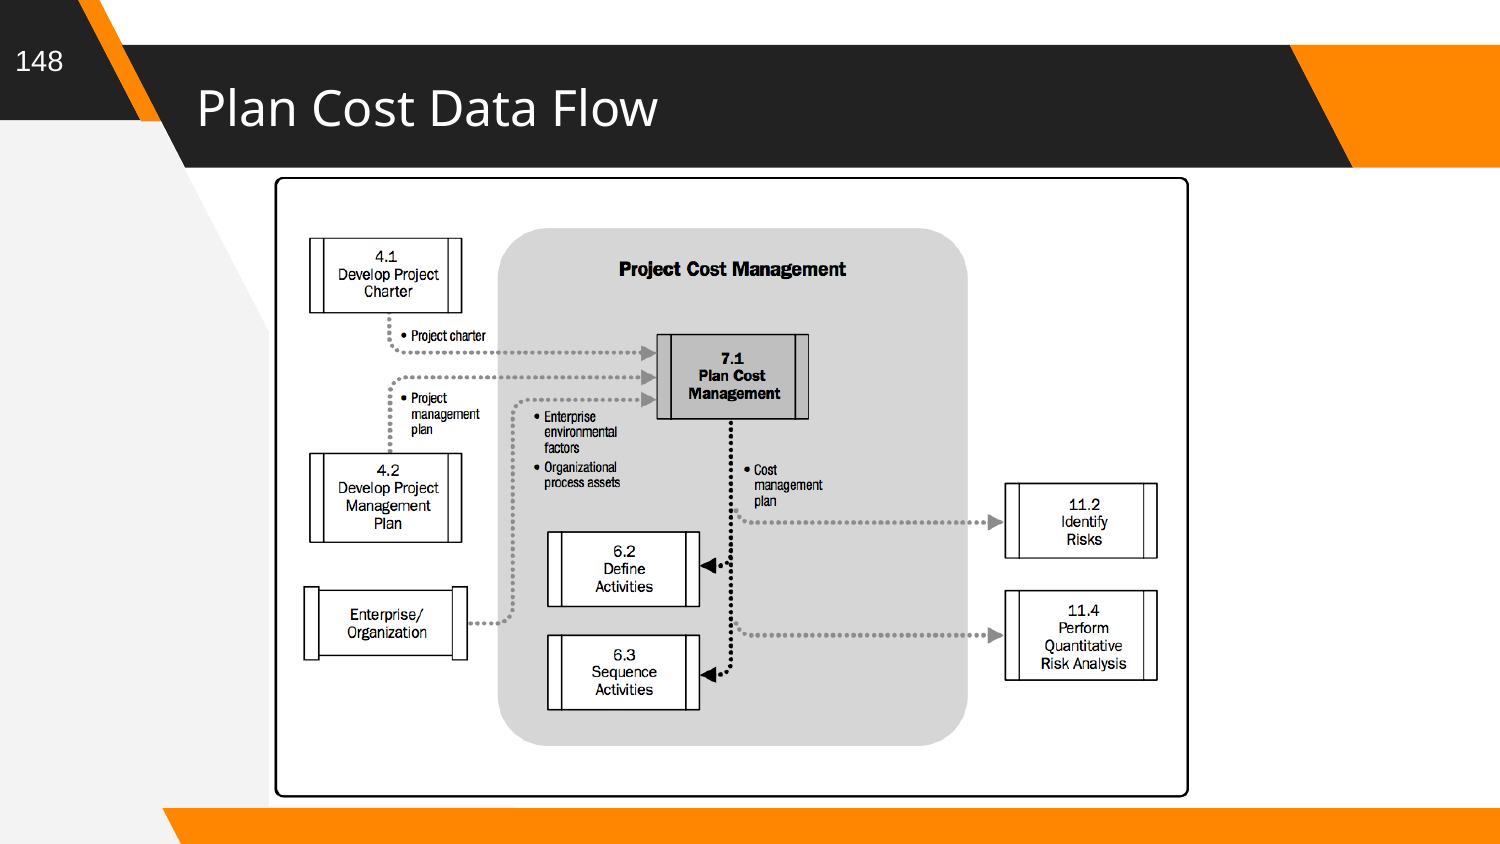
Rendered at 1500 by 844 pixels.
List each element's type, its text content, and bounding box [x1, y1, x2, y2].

title Plan Cost Data Flow [181, 45, 1285, 169]
slide_number 148 [0, 0, 98, 121]
picture [269, 167, 1197, 806]
